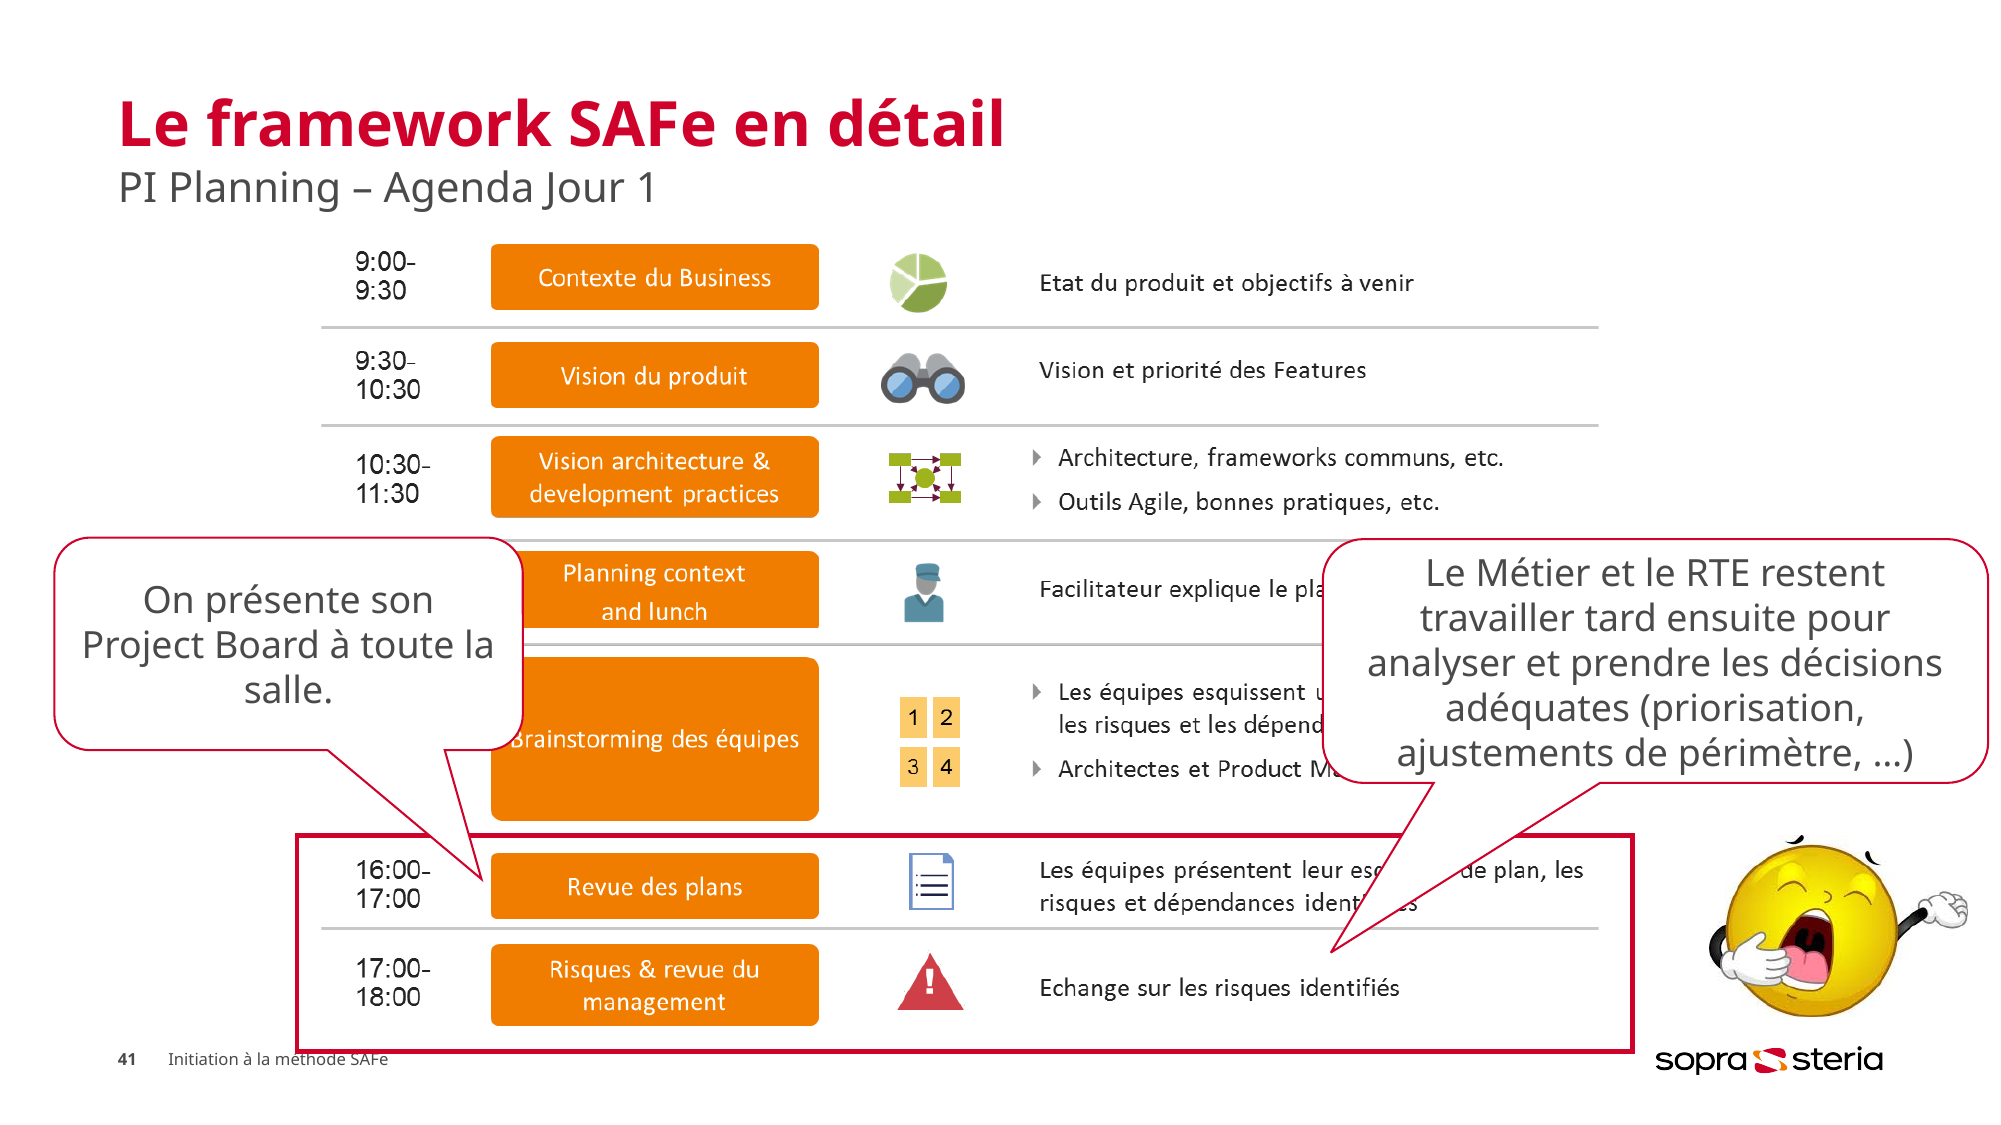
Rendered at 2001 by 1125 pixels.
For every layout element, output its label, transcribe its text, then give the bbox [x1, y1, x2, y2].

list PI Planning – Agenda Jour 1 [117, 160, 1882, 220]
footer Initiation à la méthode SAFe [177, 1039, 759, 1081]
text_box On présente son Project Board à toute la salle. [53, 536, 297, 752]
picture [1638, 1028, 1900, 1093]
slide_number 41 [117, 1039, 177, 1081]
picture [1709, 835, 1968, 1017]
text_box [297, 236, 1633, 1052]
title Le framework SAFe en détail [117, 5, 1882, 159]
text_box Le Métier et le RTE restent travailler tard ensuite pour analyser et prendre les décisions adéquates (priorisation, ajustements de périmètre, …) [1633, 538, 1990, 784]
